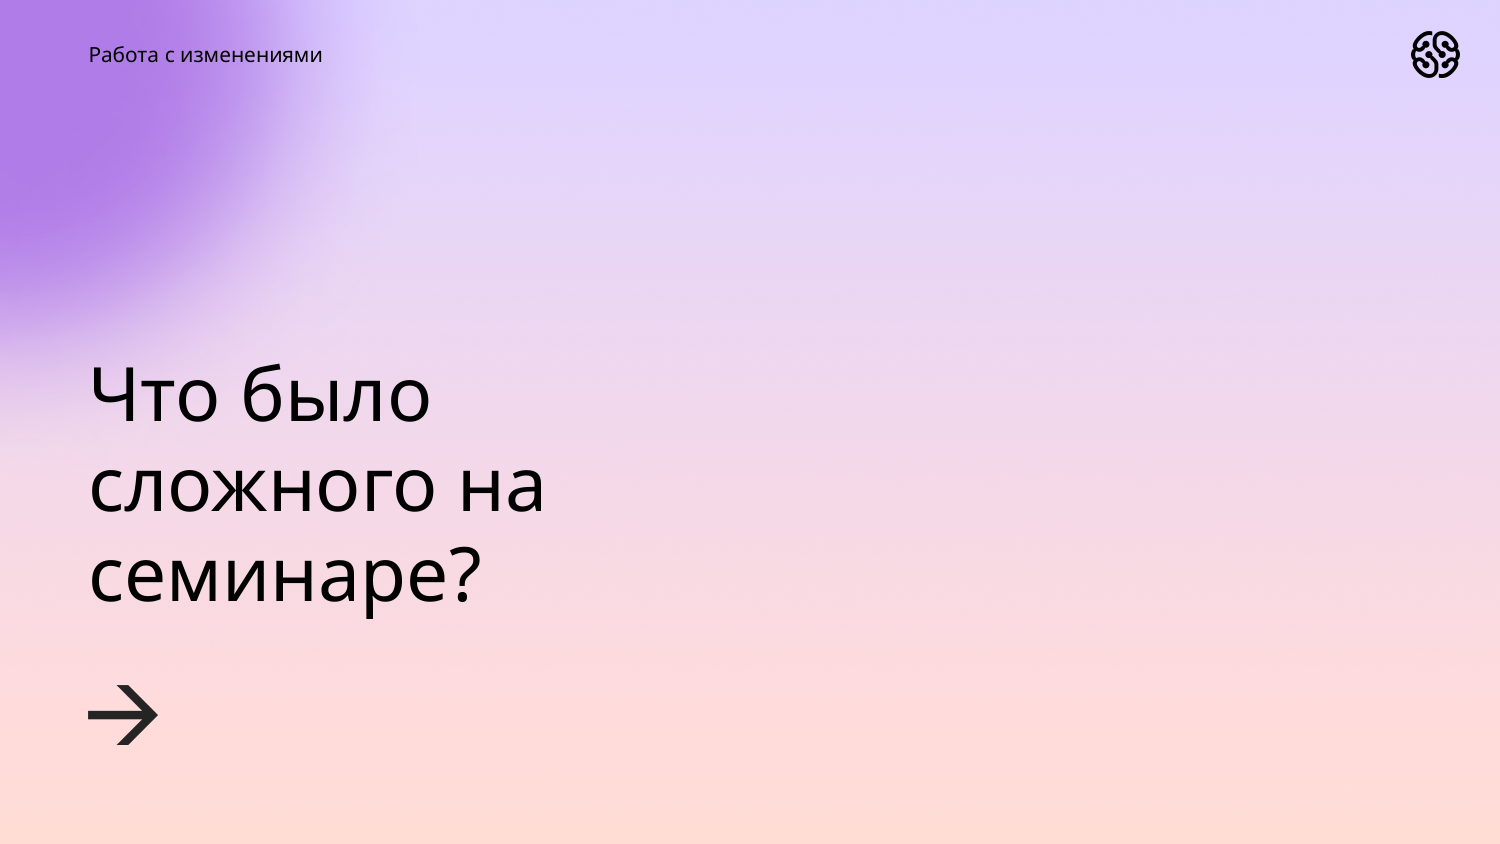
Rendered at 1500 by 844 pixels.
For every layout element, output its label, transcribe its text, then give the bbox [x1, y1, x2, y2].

subtitle Работа с изменениями [88, 24, 1066, 84]
picture [0, 0, 1500, 844]
title Что было сложного на семинаре? [88, 212, 721, 632]
